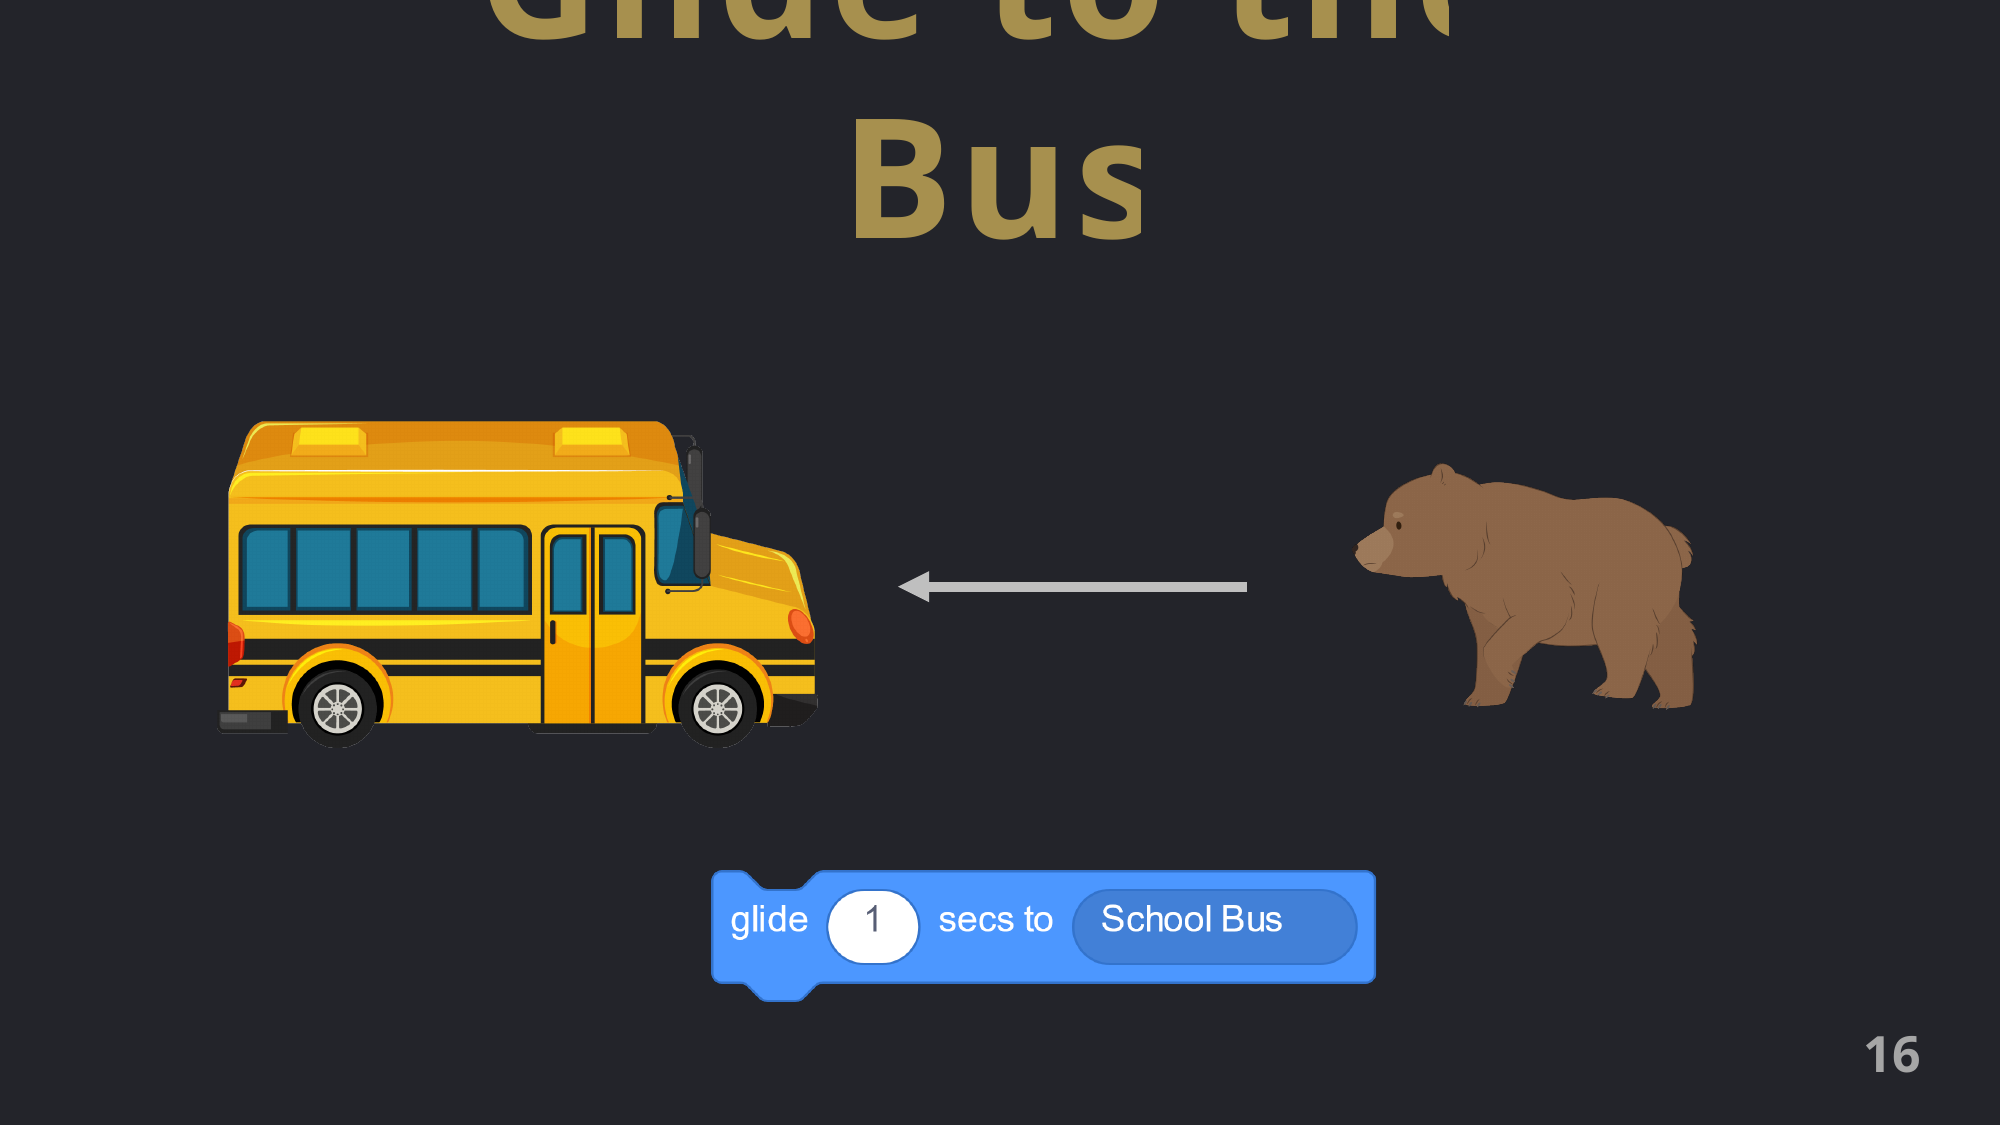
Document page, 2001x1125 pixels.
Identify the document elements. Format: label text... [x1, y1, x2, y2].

text_box [0, 0, 2000, 1125]
text_box Glide to the Bus [364, 23, 1636, 287]
picture [217, 421, 818, 748]
slide_number 16 [1485, 1026, 1936, 1087]
picture [1350, 462, 1698, 711]
picture [689, 848, 1397, 1024]
